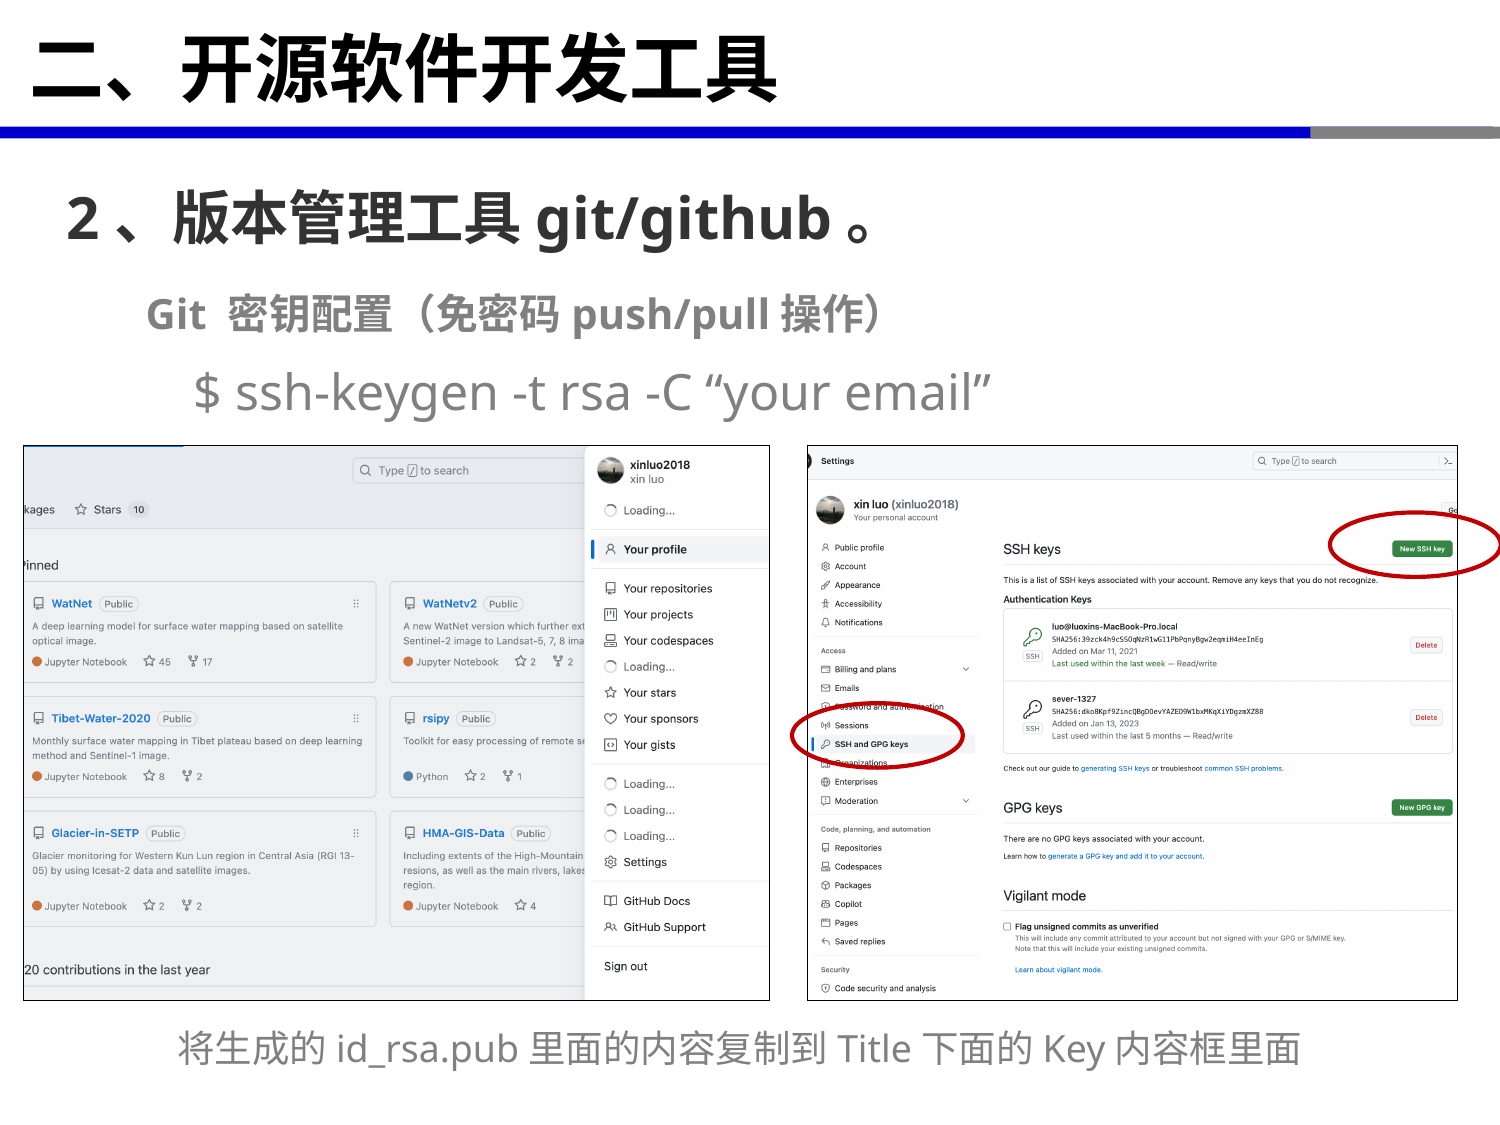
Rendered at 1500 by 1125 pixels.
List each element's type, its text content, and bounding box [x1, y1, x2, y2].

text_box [791, 444, 1500, 1001]
text_box $ ssh-keygen -t rsa -C “your email” [178, 352, 1315, 513]
title 二、开源软件开发工具 [0, 1, 1479, 132]
text_box 2、版本管理工具git/github。 [52, 138, 1448, 259]
text_box Git 密钥配置（免密码push/pull操作） [130, 255, 1046, 346]
text_box 将生成的id_rsa.pub里面的内容复制到Title下面的Key内容框里面 [22, 1017, 1457, 1078]
picture [22, 444, 770, 1001]
